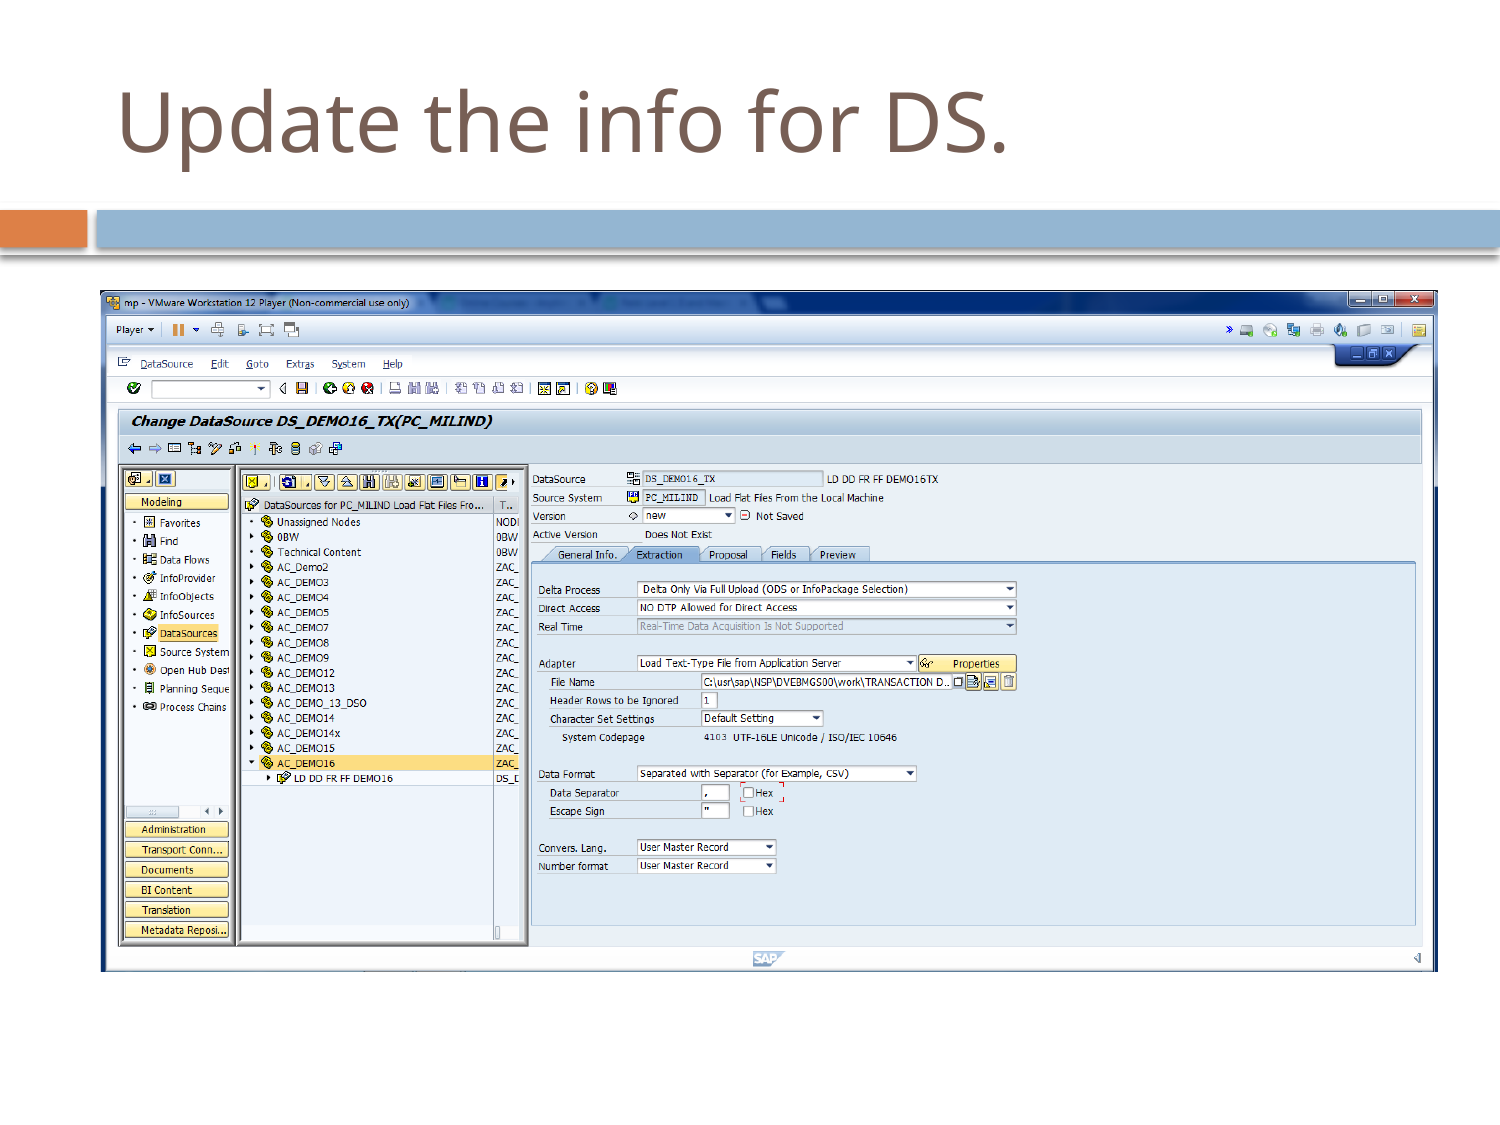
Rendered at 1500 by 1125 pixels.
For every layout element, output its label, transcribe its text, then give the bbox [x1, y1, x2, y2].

title Update the info for DS. [100, 37, 1438, 200]
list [100, 289, 1439, 973]
